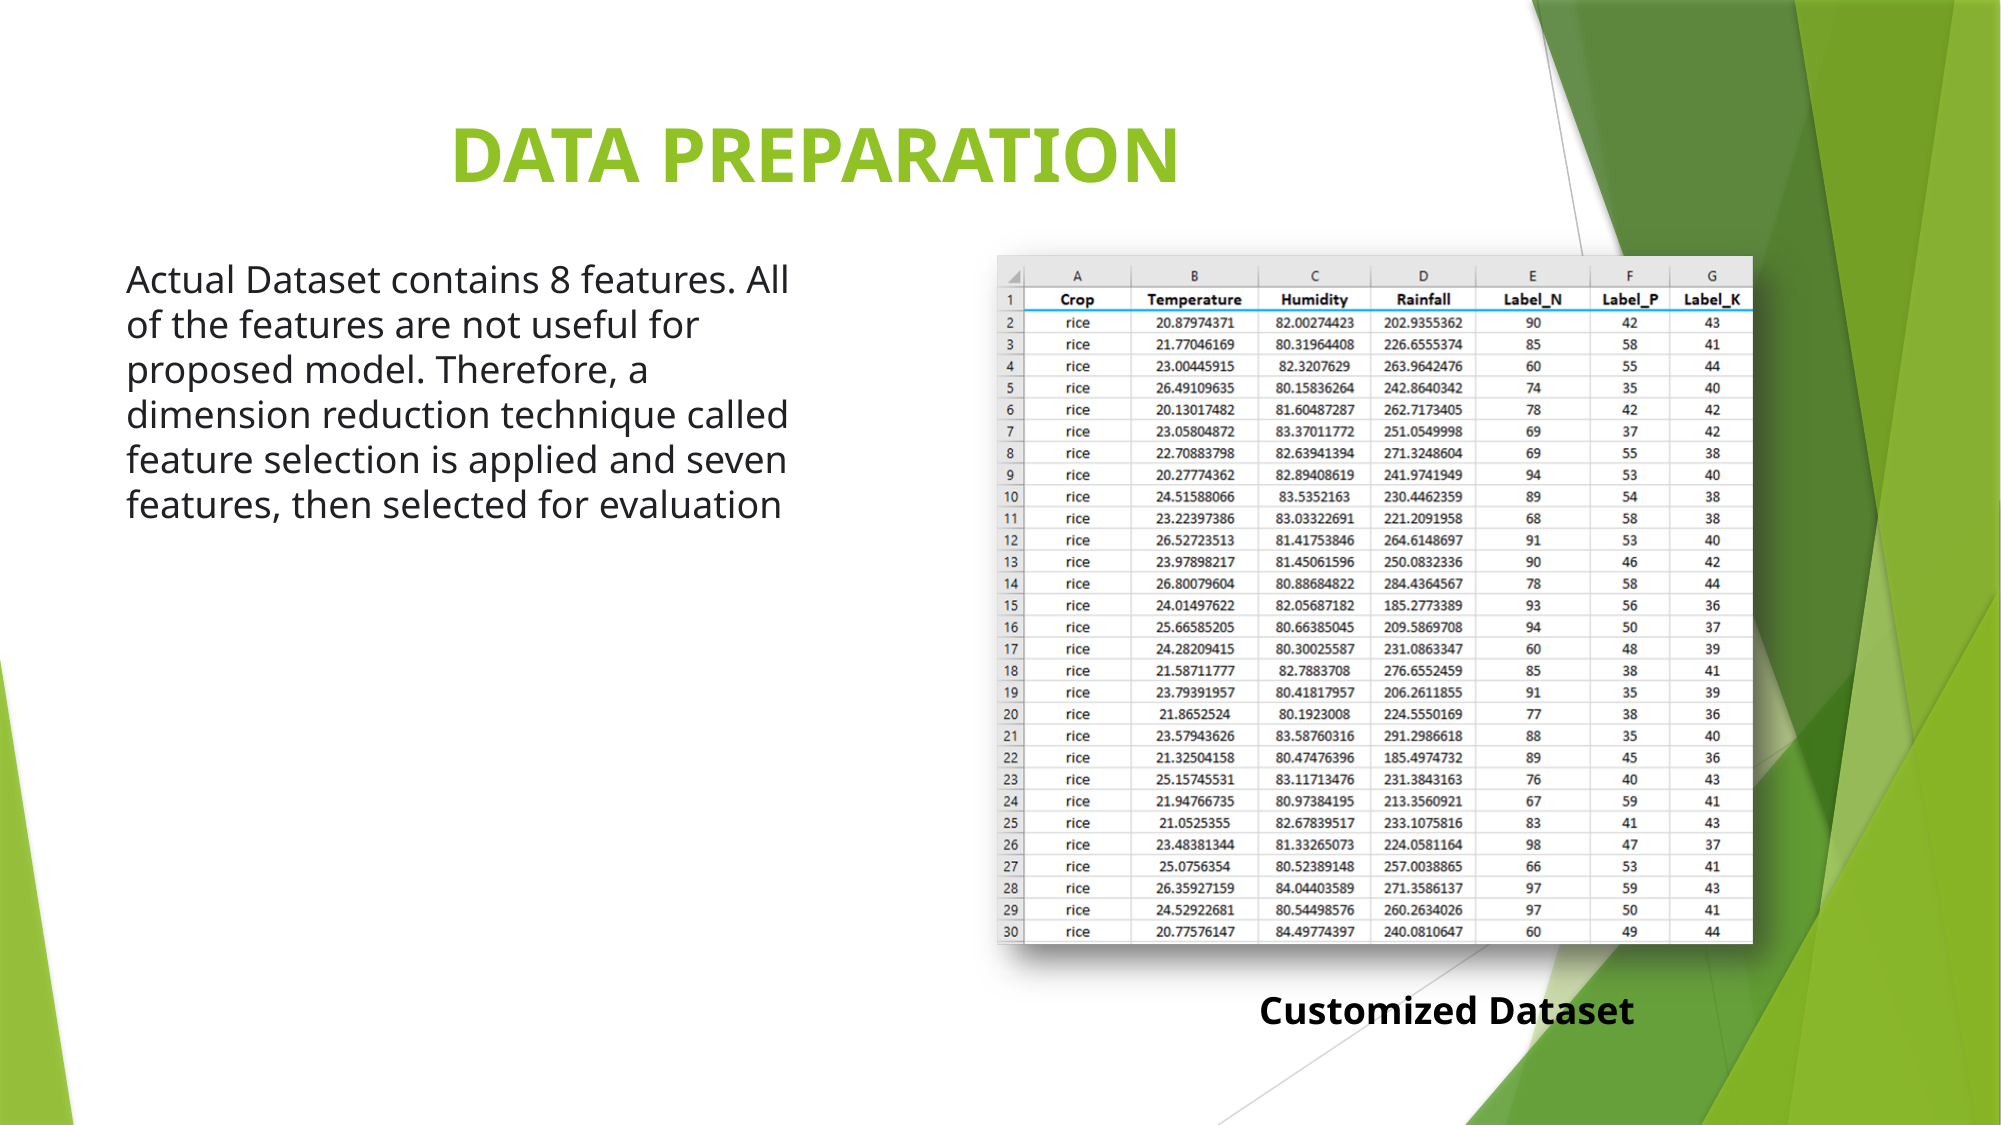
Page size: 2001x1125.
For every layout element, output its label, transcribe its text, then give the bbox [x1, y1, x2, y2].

title DATA PREPARATION [111, 99, 1522, 212]
text_box Customized Dataset [1244, 979, 2000, 1040]
picture [964, 223, 1818, 1011]
list Actual Dataset contains 8 features. All of the features are not useful for proposed model. Therefore, a dimension reduction technique called feature selection is applied and seven features, then selected for evaluation [111, 248, 811, 991]
